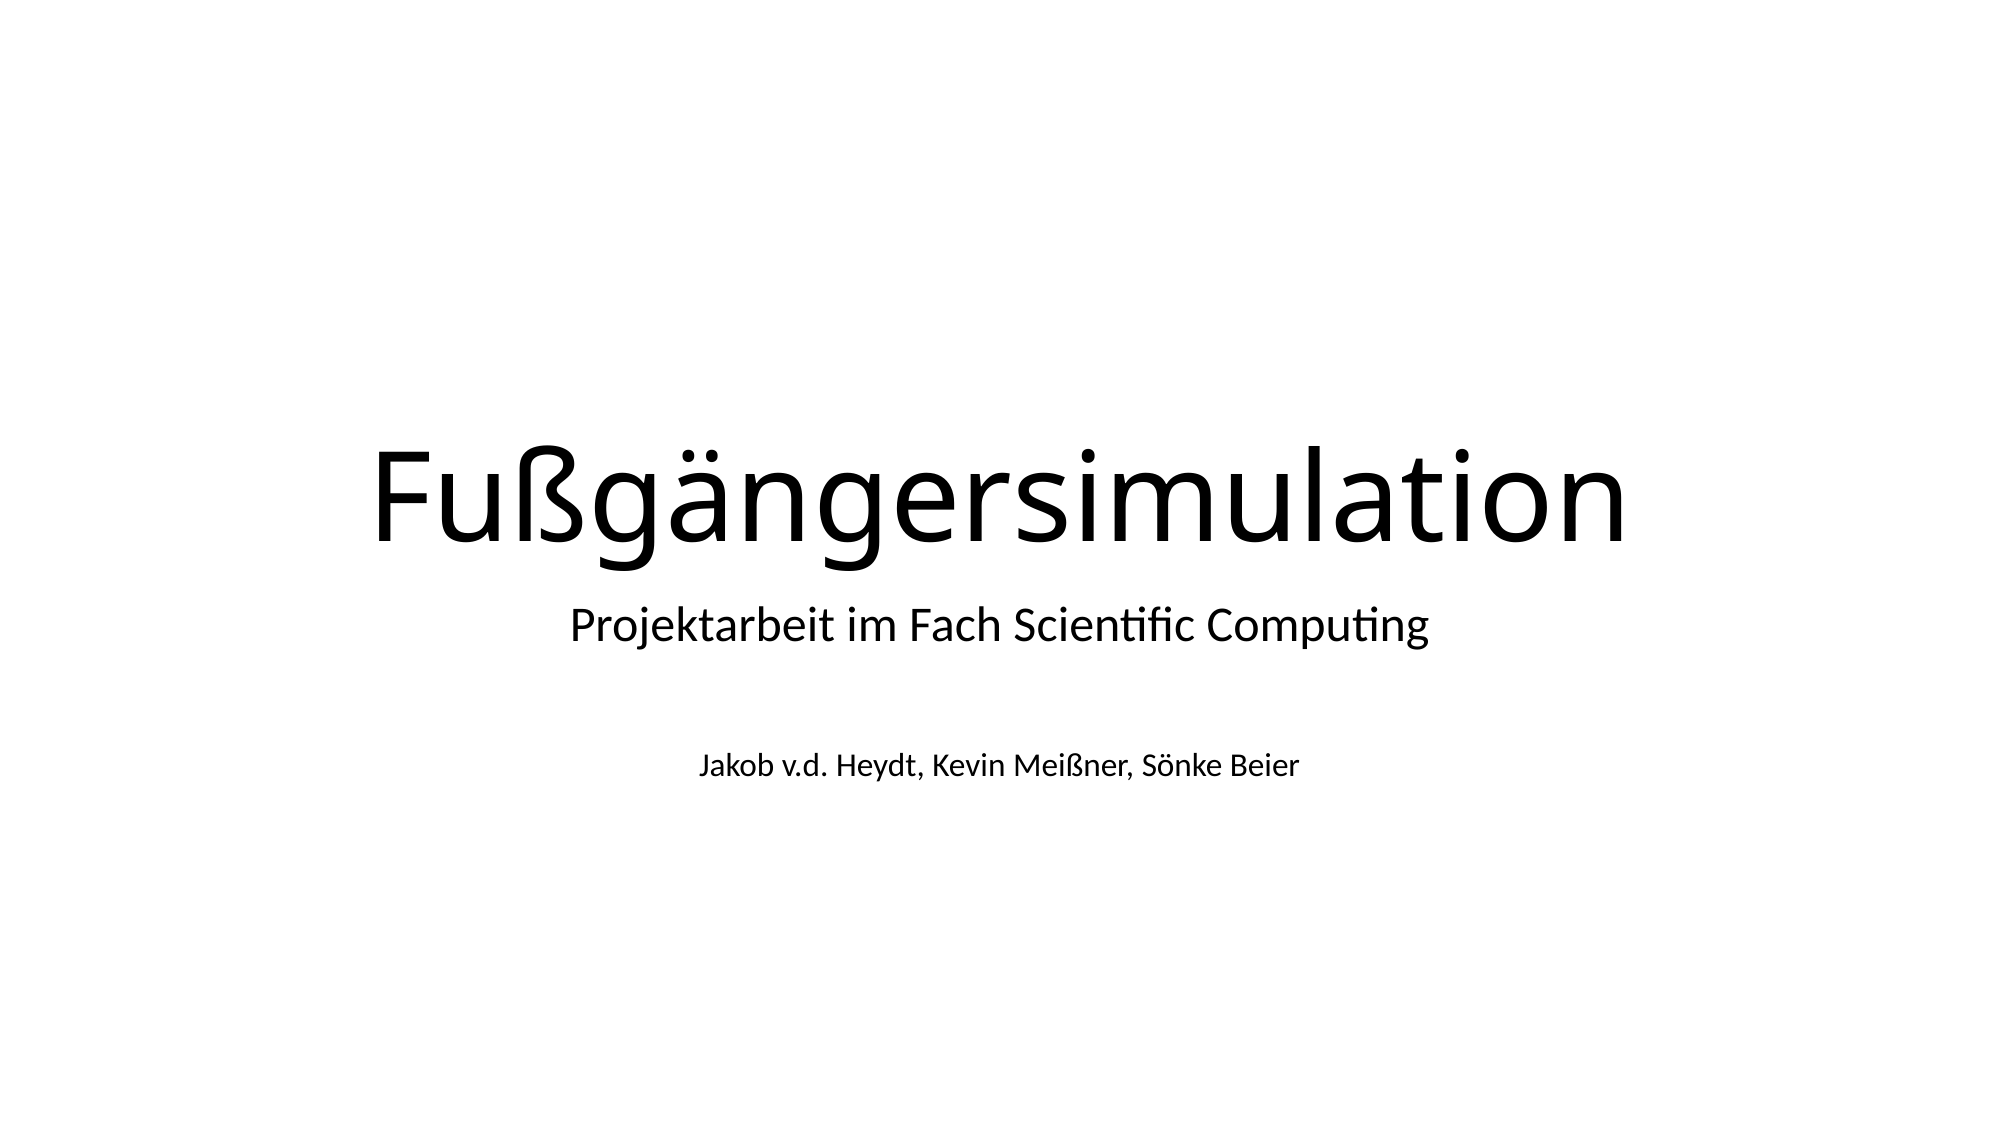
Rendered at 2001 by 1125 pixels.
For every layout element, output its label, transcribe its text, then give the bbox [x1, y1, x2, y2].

subtitle Projektarbeit im Fach Scientific Computing Jakob v.d. Heydt, Kevin Meißner, Sönke Beier [249, 590, 1750, 863]
title Fußgängersimulation [249, 184, 1750, 576]
